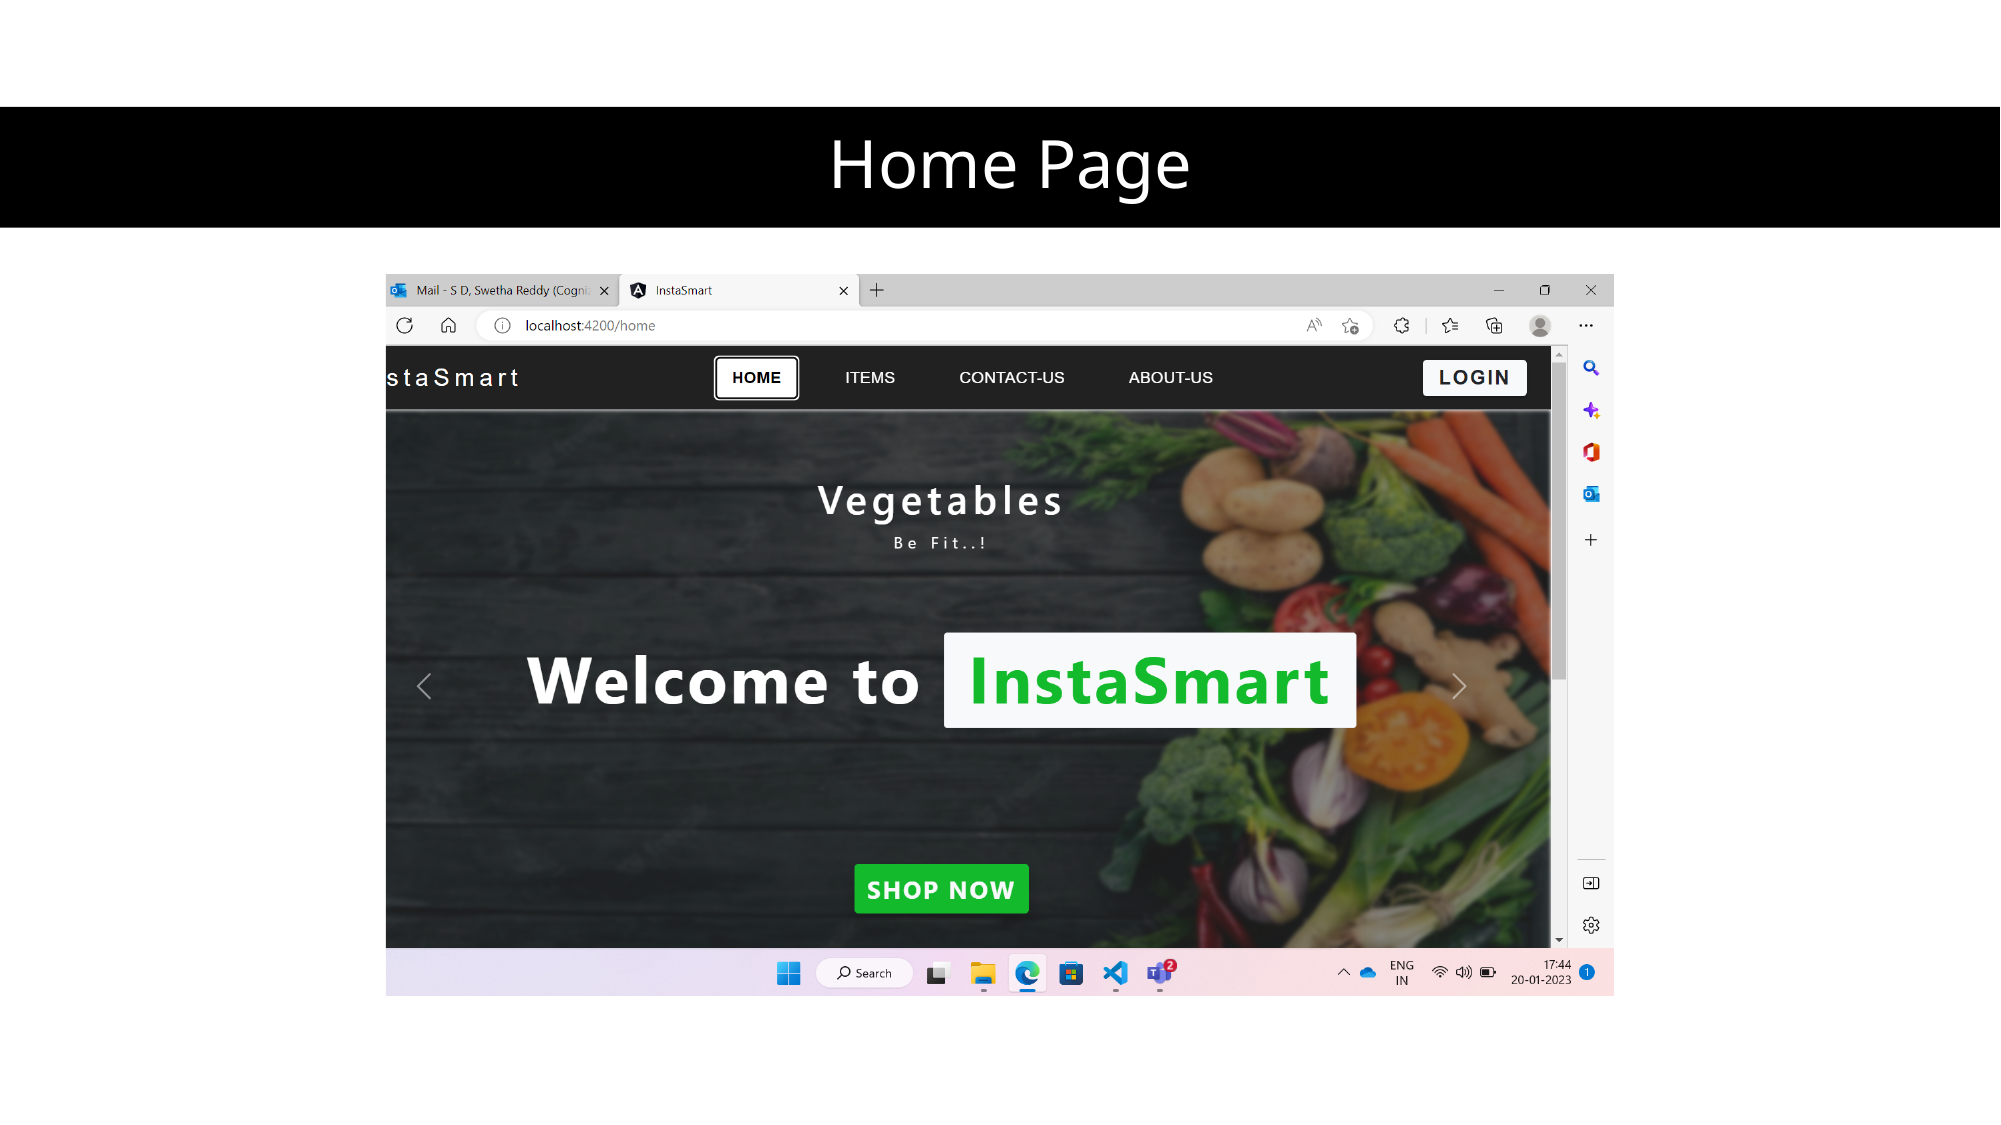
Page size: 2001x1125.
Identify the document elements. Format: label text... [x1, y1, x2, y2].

title Home Page [91, 105, 1931, 228]
text_box [0, 106, 2000, 229]
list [385, 274, 1615, 996]
